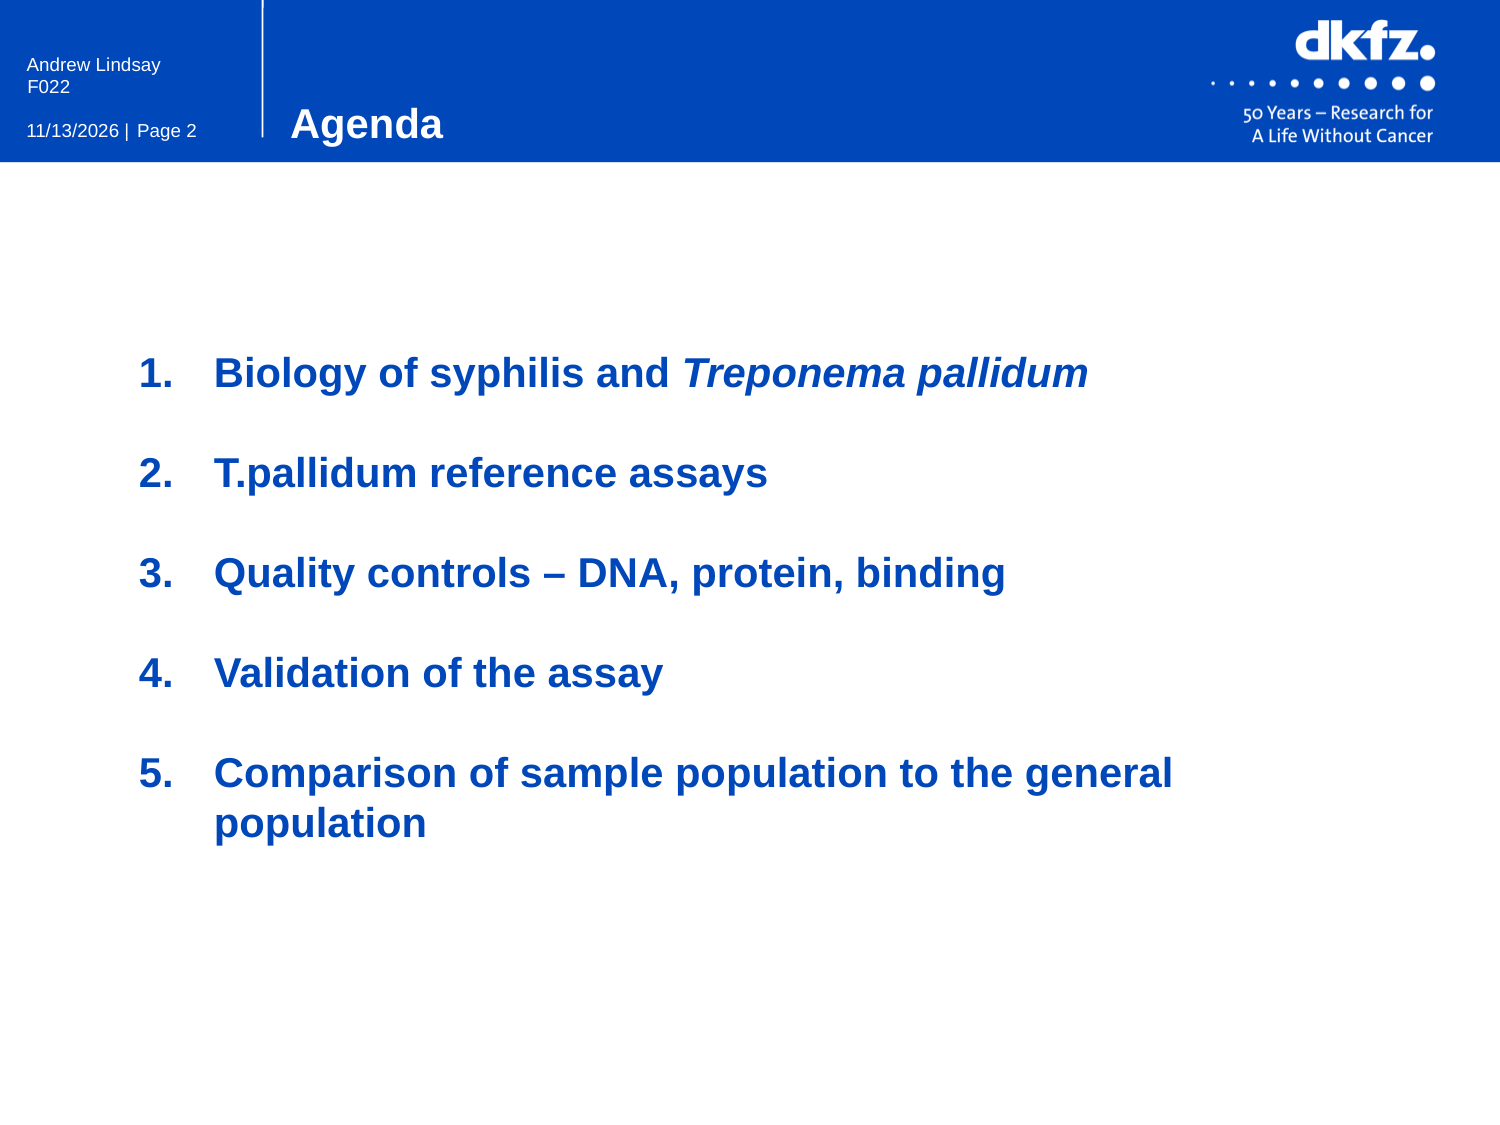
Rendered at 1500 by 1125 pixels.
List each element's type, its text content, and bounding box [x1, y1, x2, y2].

list Biology of syphilis and Treponema pallidum T.pallidum reference assays Quality controls – DNA, protein, binding Validation of the assay Comparison of sample population to the general population [123, 338, 1365, 1125]
title Agenda [275, 89, 1200, 156]
picture [1209, 17, 1442, 145]
